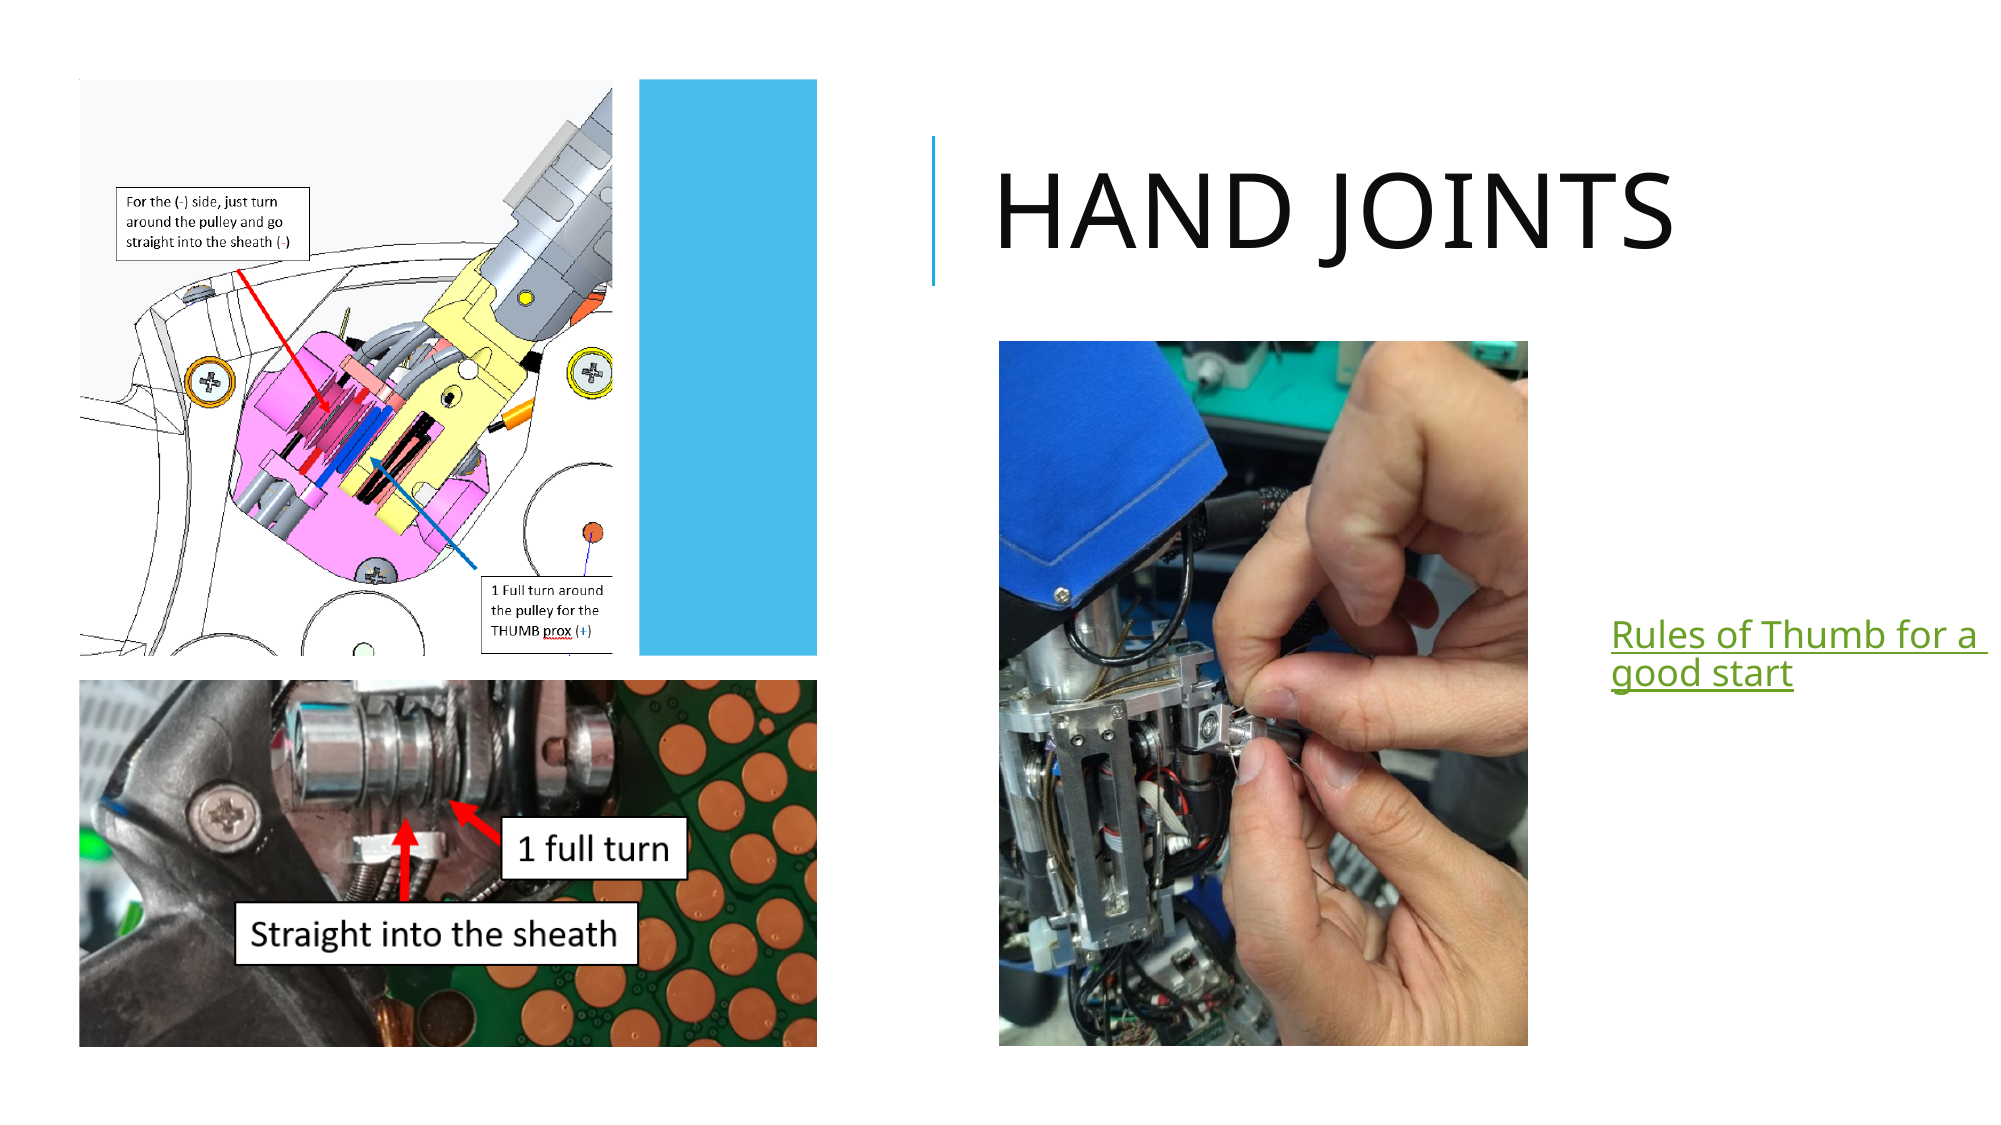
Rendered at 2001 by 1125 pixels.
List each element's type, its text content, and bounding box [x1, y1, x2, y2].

title Hand joints [976, 96, 1918, 342]
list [999, 341, 1528, 1047]
picture [79, 79, 613, 656]
text_box Rules of Thumb for a good start [1595, 603, 2000, 670]
text_box [638, 78, 818, 657]
picture [79, 680, 818, 1048]
